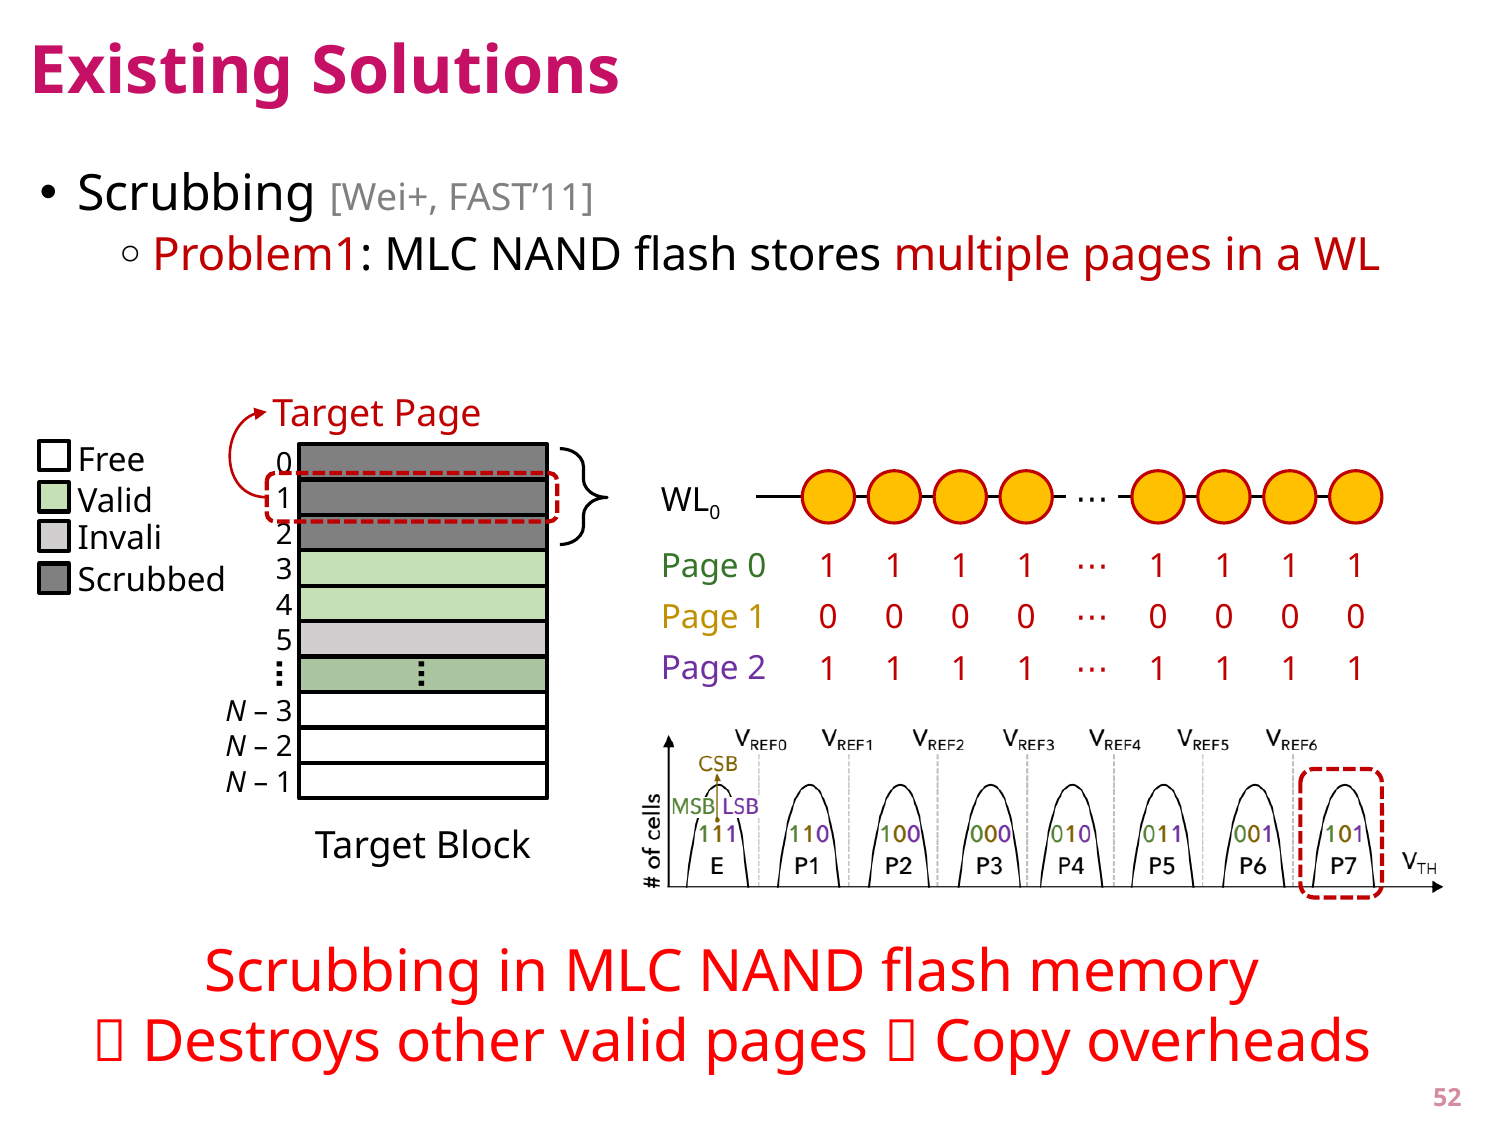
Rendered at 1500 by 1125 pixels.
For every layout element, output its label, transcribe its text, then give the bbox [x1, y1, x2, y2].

slide_number 52 [1140, 1081, 1477, 1125]
title Existing Solutions [0, 0, 1500, 133]
text_box Scrubbing in MLC NAND flash memory  Destroys other valid pages  Copy overheads [0, 925, 1500, 1081]
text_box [559, 448, 1455, 901]
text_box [39, 389, 558, 867]
list Scrubbing [Wei+, FAST’11] Problem1: MLC NAND flash stores multiple pages in a WL [24, 159, 1476, 925]
